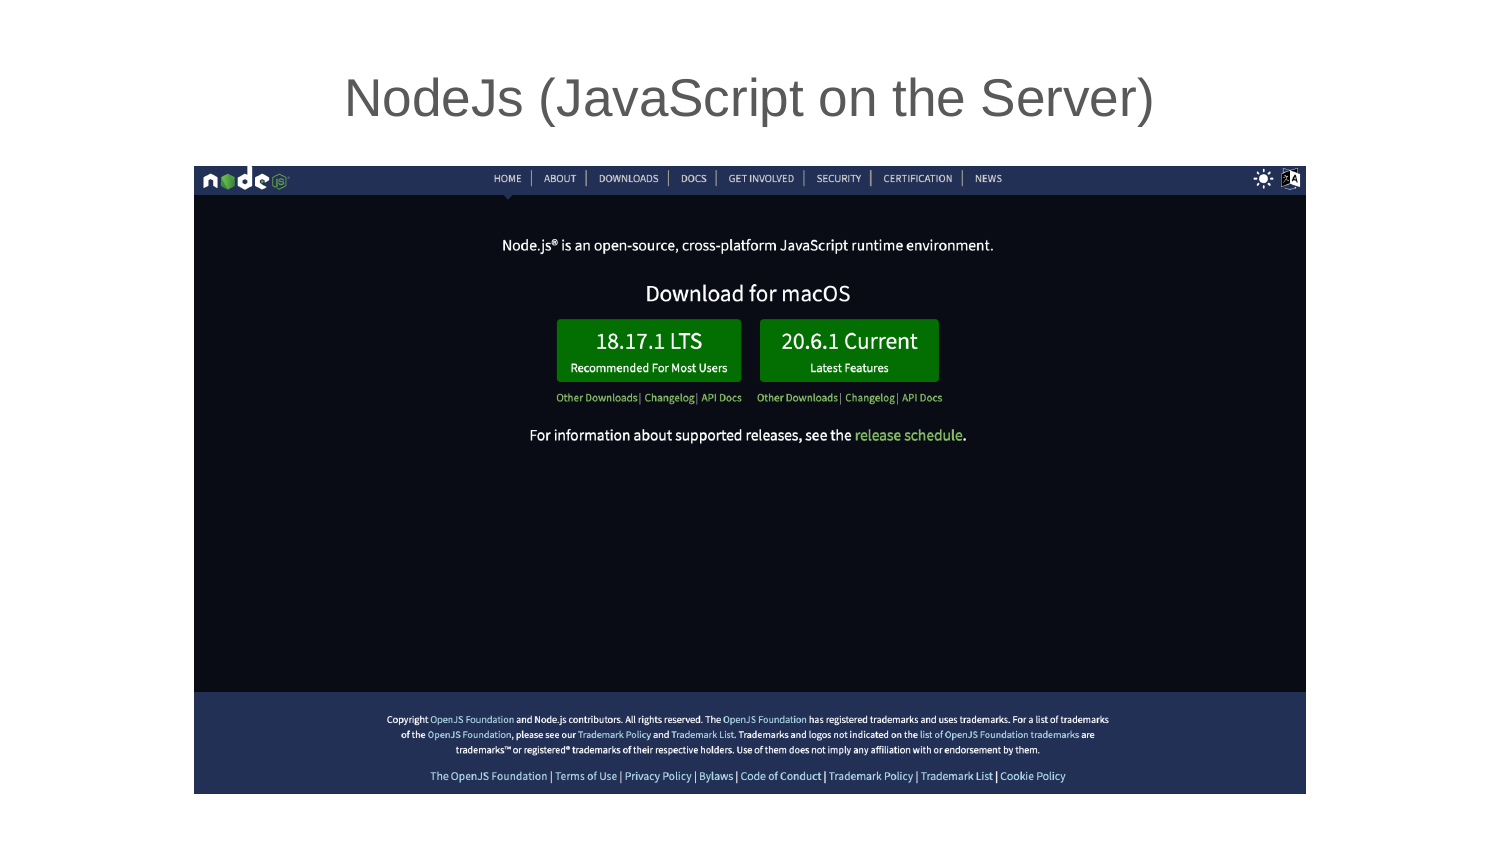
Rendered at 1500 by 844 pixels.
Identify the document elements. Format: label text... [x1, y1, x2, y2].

title NodeJs (JavaScript on the Server) [51, 48, 1449, 142]
picture [193, 166, 1306, 794]
